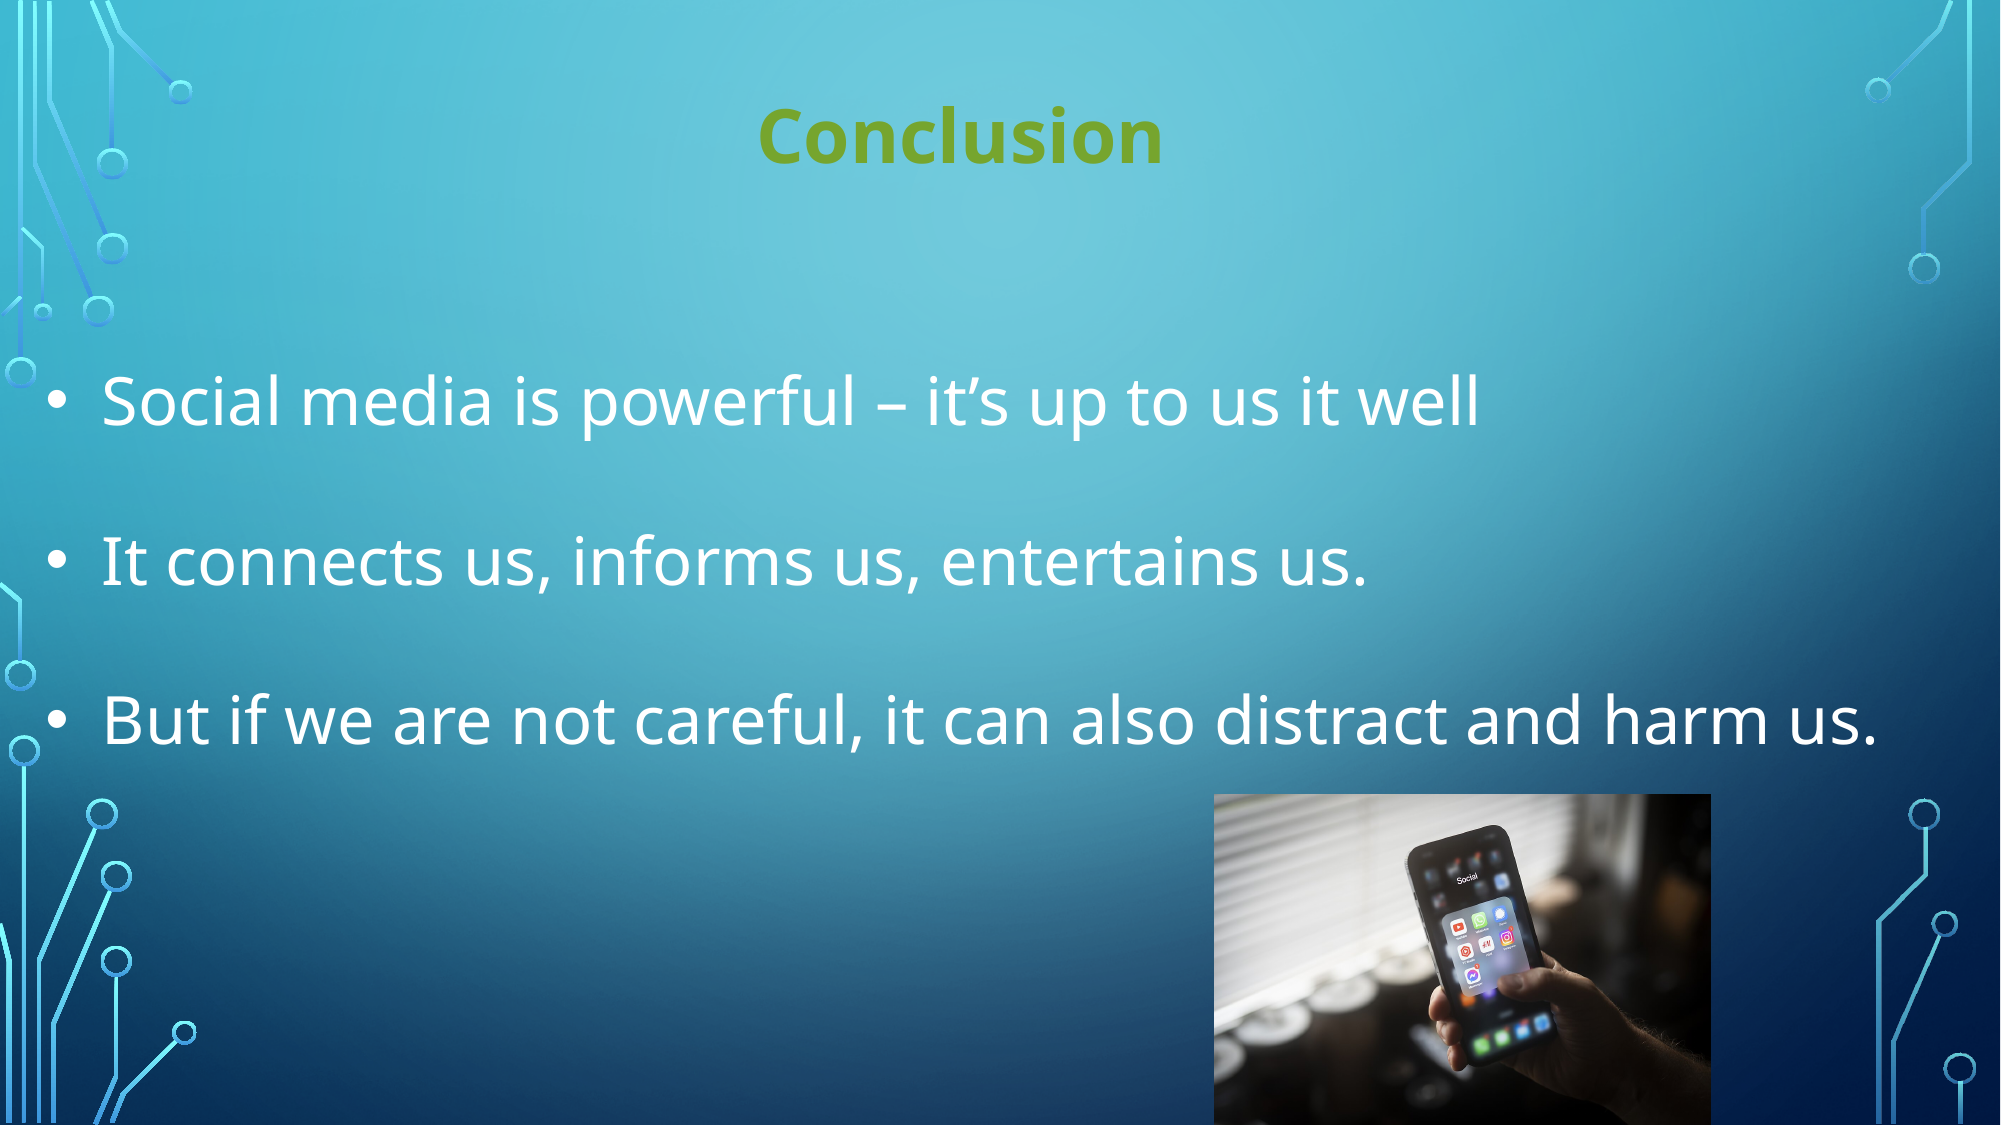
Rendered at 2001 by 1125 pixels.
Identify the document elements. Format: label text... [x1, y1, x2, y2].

text_box Conclusion [366, 80, 1556, 186]
text_box Social media is powerful – it’s up to us it well It connects us, informs us, entertains us. But if we are not careful, it can also distract and harm us. [30, 351, 1896, 846]
picture [1214, 794, 1711, 1125]
